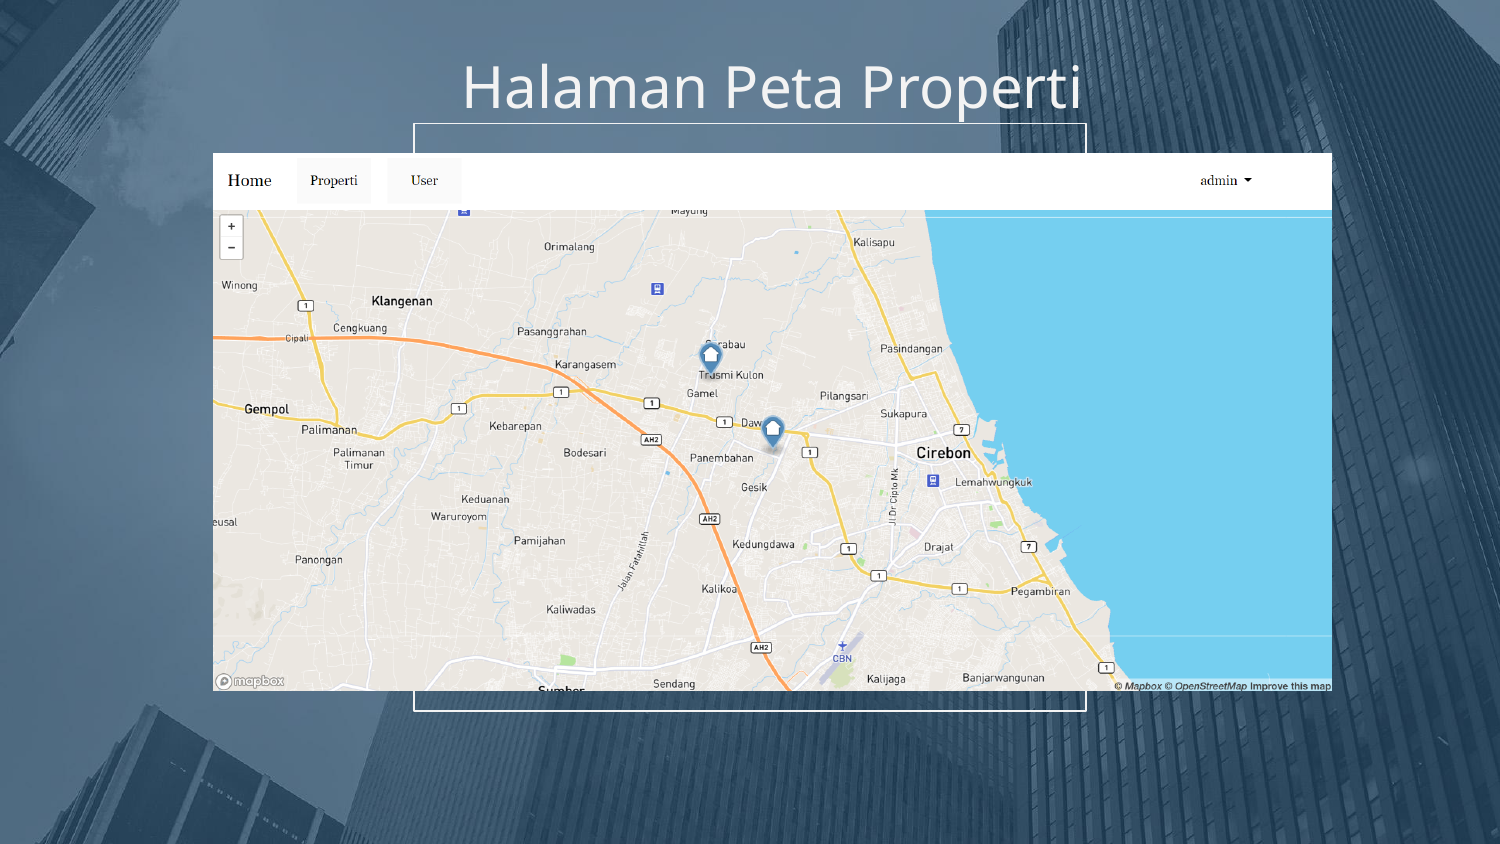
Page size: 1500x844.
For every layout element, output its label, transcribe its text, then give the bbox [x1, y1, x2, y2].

picture [0, 0, 1500, 844]
title Halaman Peta Properti [385, 35, 1159, 151]
